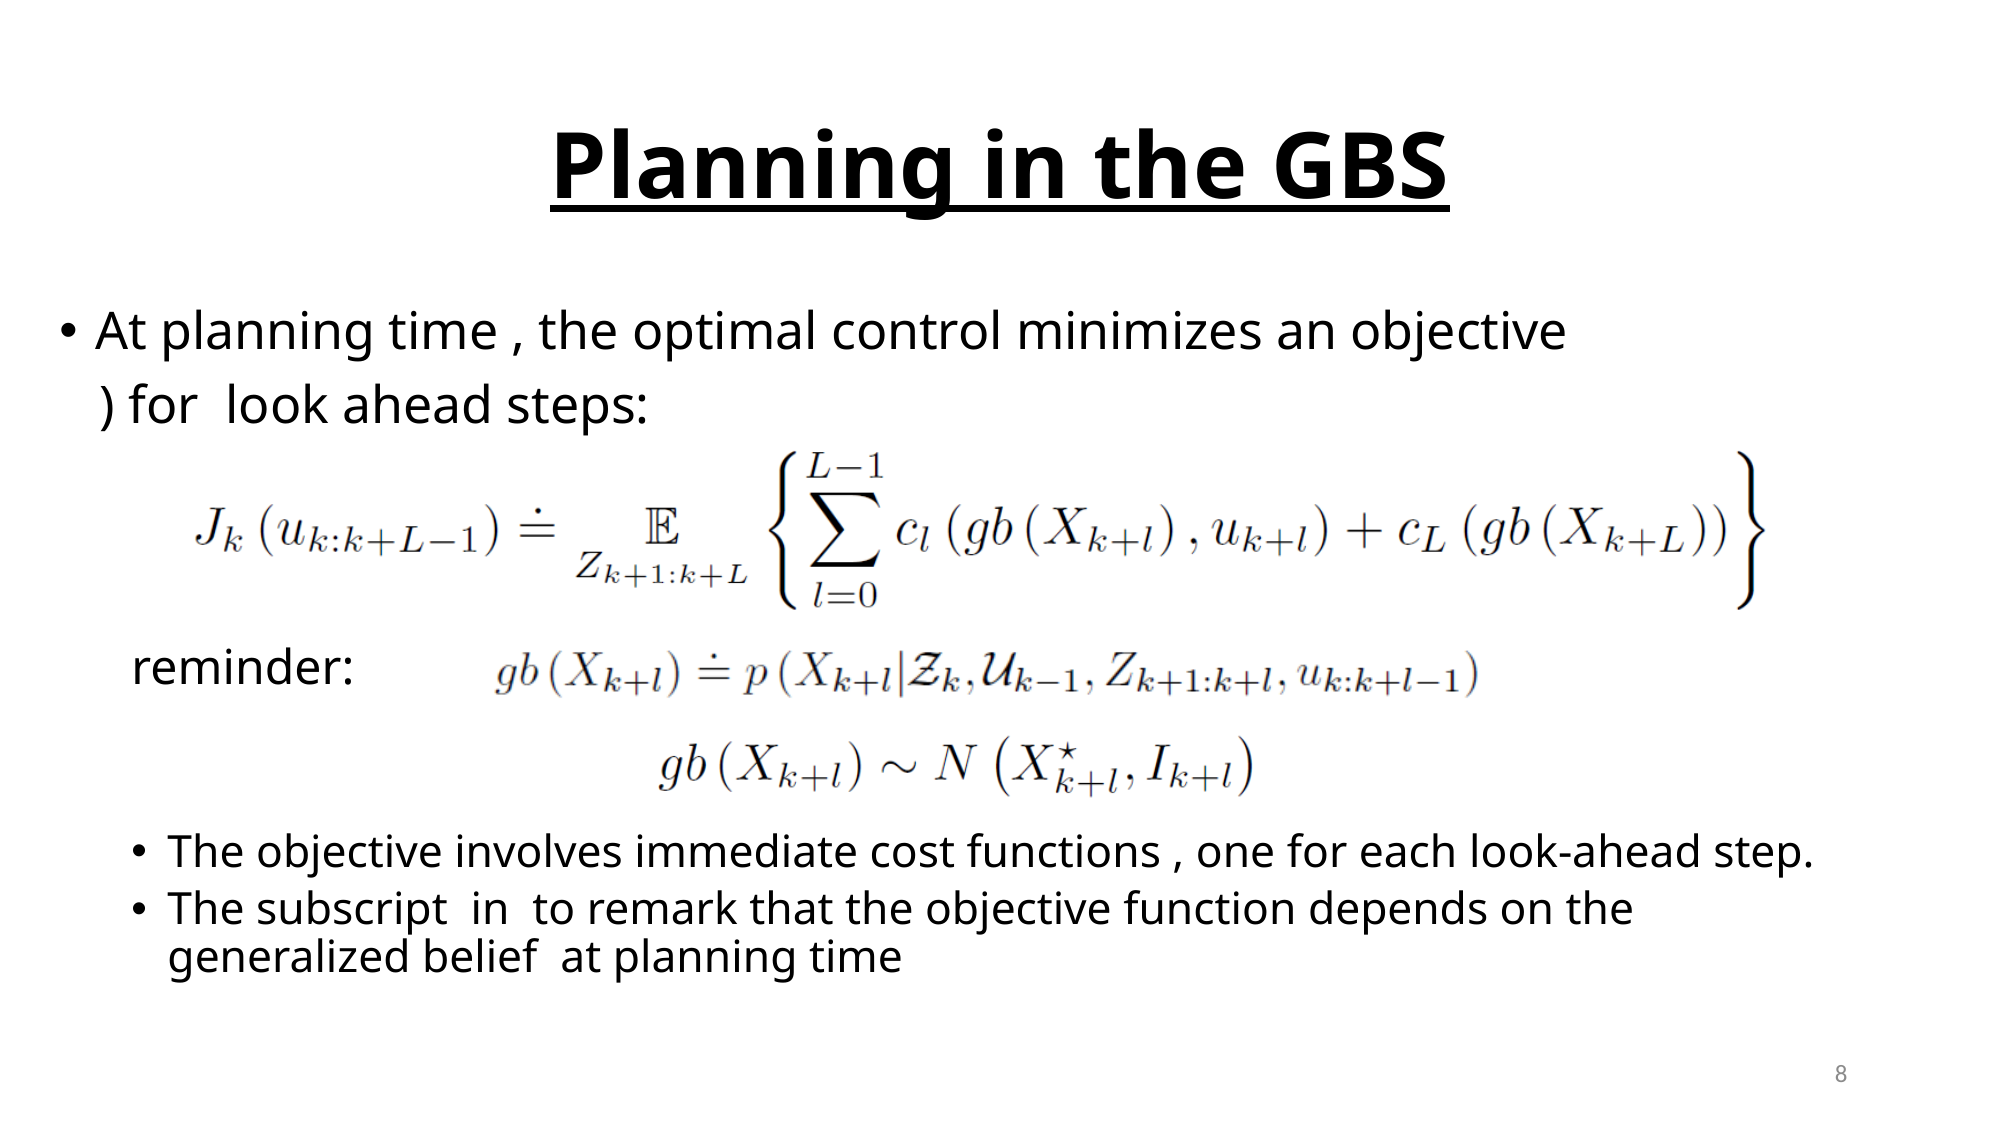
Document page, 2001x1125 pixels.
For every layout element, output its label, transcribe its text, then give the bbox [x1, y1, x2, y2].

slide_number 8 [1412, 1042, 1863, 1103]
title Planning in the GBS [137, 59, 1863, 278]
picture [184, 436, 1776, 829]
